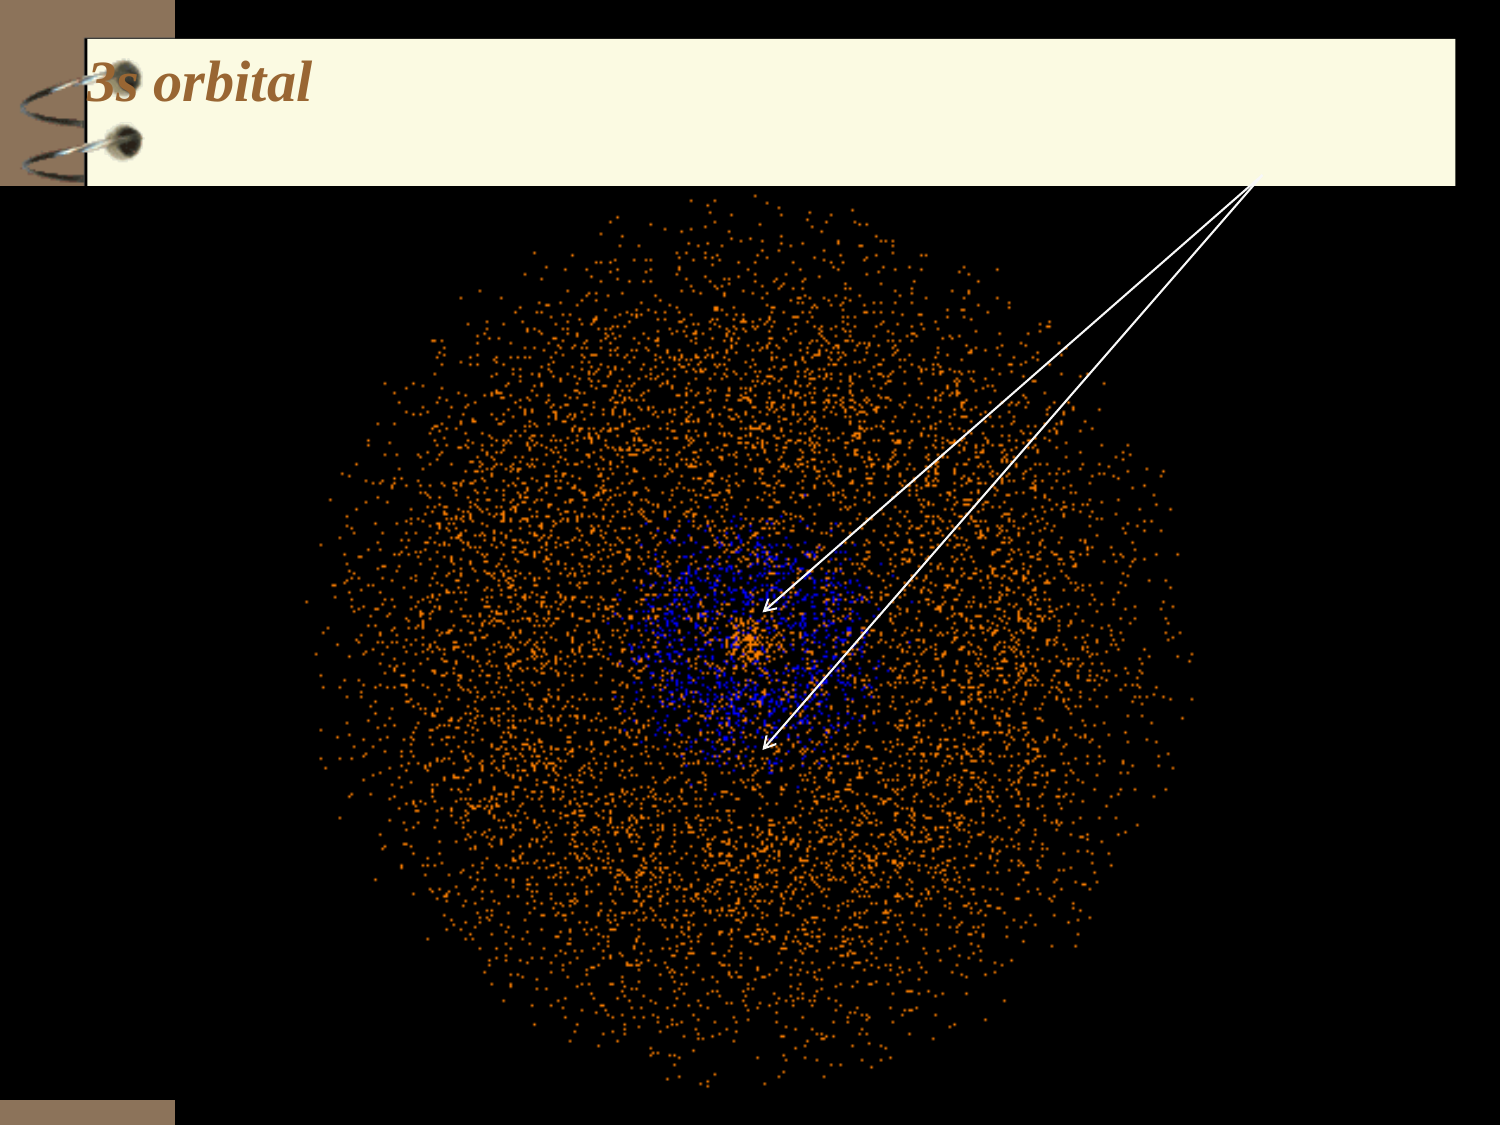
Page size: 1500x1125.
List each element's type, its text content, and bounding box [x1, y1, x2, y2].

text_box 3s orbital [72, 35, 328, 121]
picture [0, 0, 1500, 1125]
